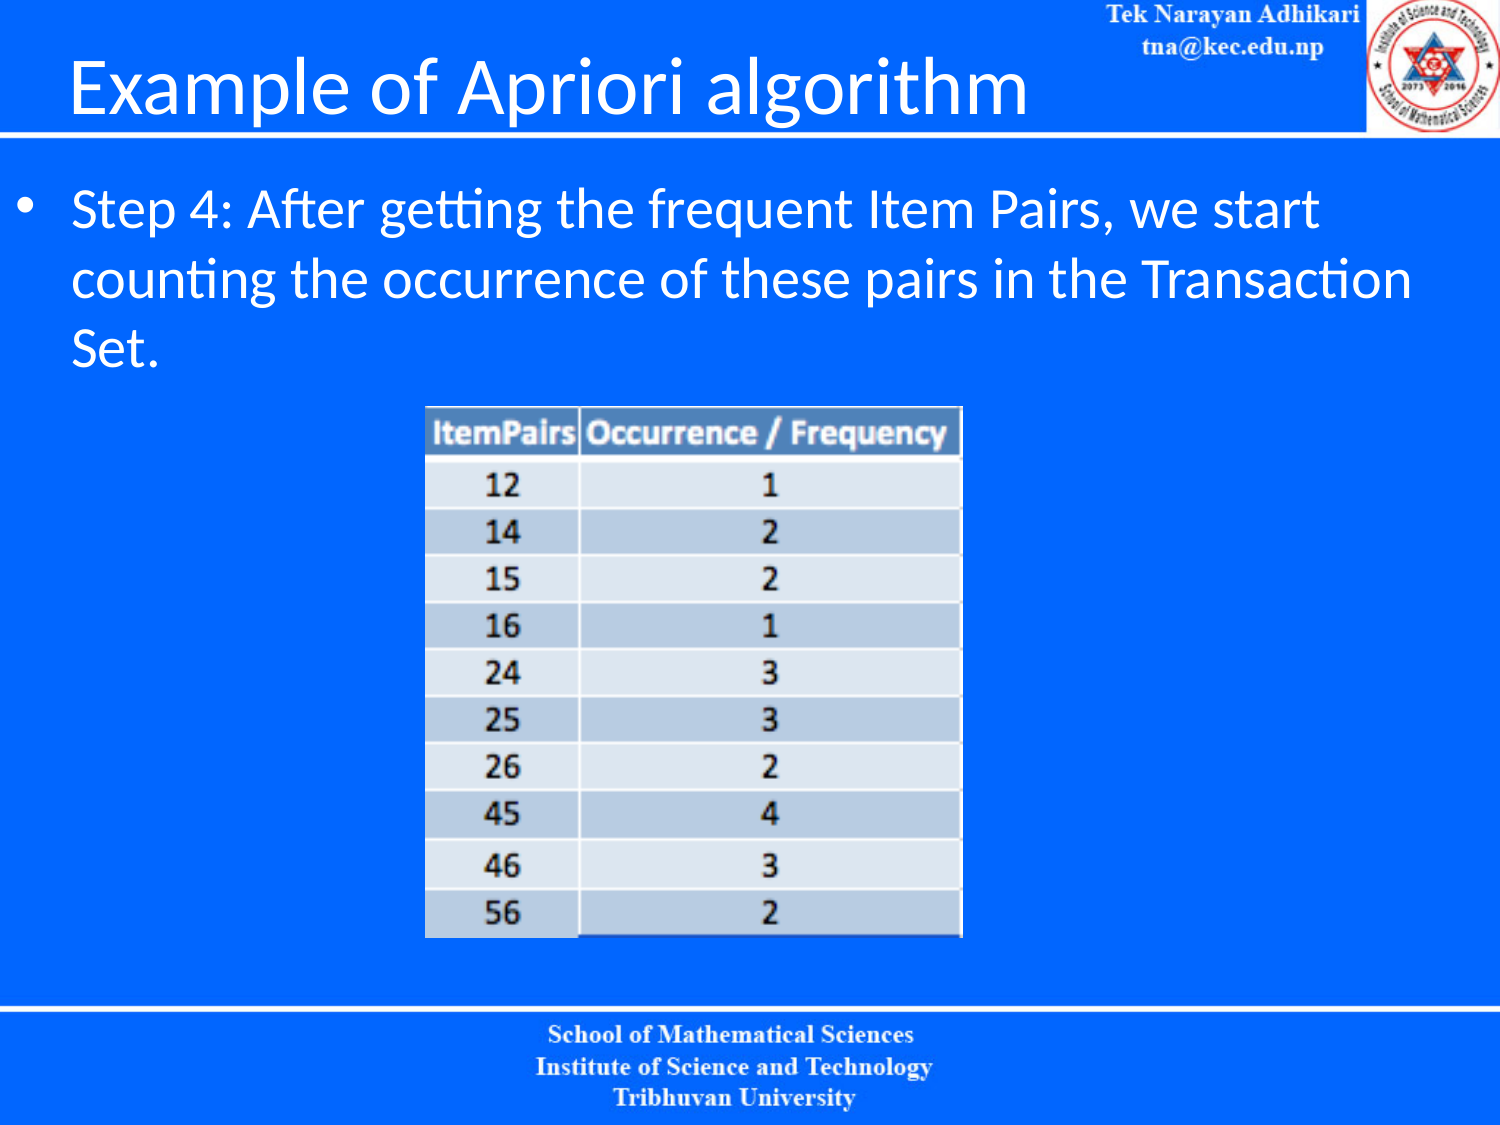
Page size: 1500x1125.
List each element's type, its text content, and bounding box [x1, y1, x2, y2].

picture [0, 1000, 1500, 1125]
title Example of Apriori algorithm [0, 12, 1100, 150]
list Step 4: After getting the frequent Item Pairs, we start counting the occurrence of these pairs in the Transaction Set. [0, 162, 1500, 1000]
picture [0, 0, 1500, 162]
picture [424, 406, 963, 938]
